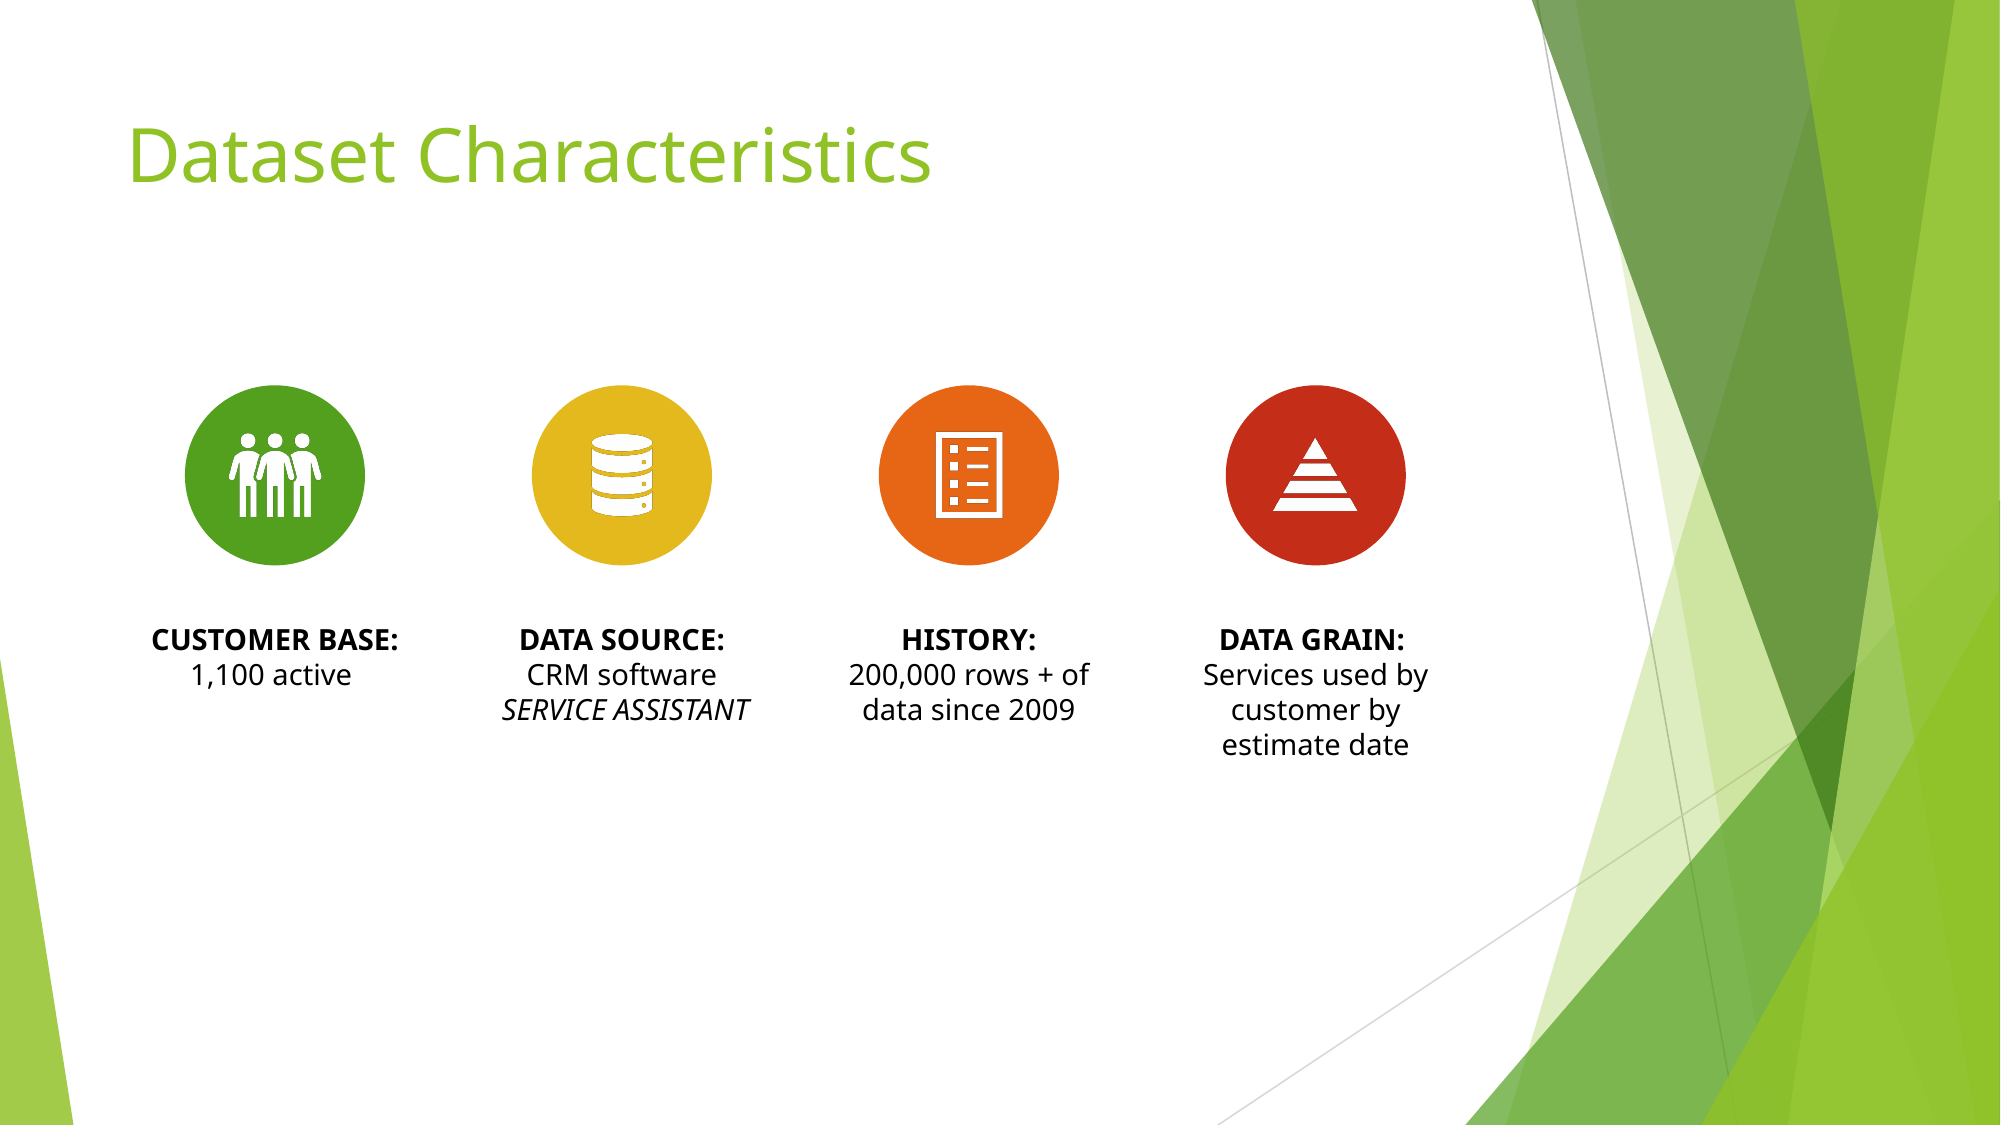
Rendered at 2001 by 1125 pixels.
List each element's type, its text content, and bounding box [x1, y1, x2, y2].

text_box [127, 385, 1464, 740]
title Dataset Characteristics [111, 99, 1522, 317]
